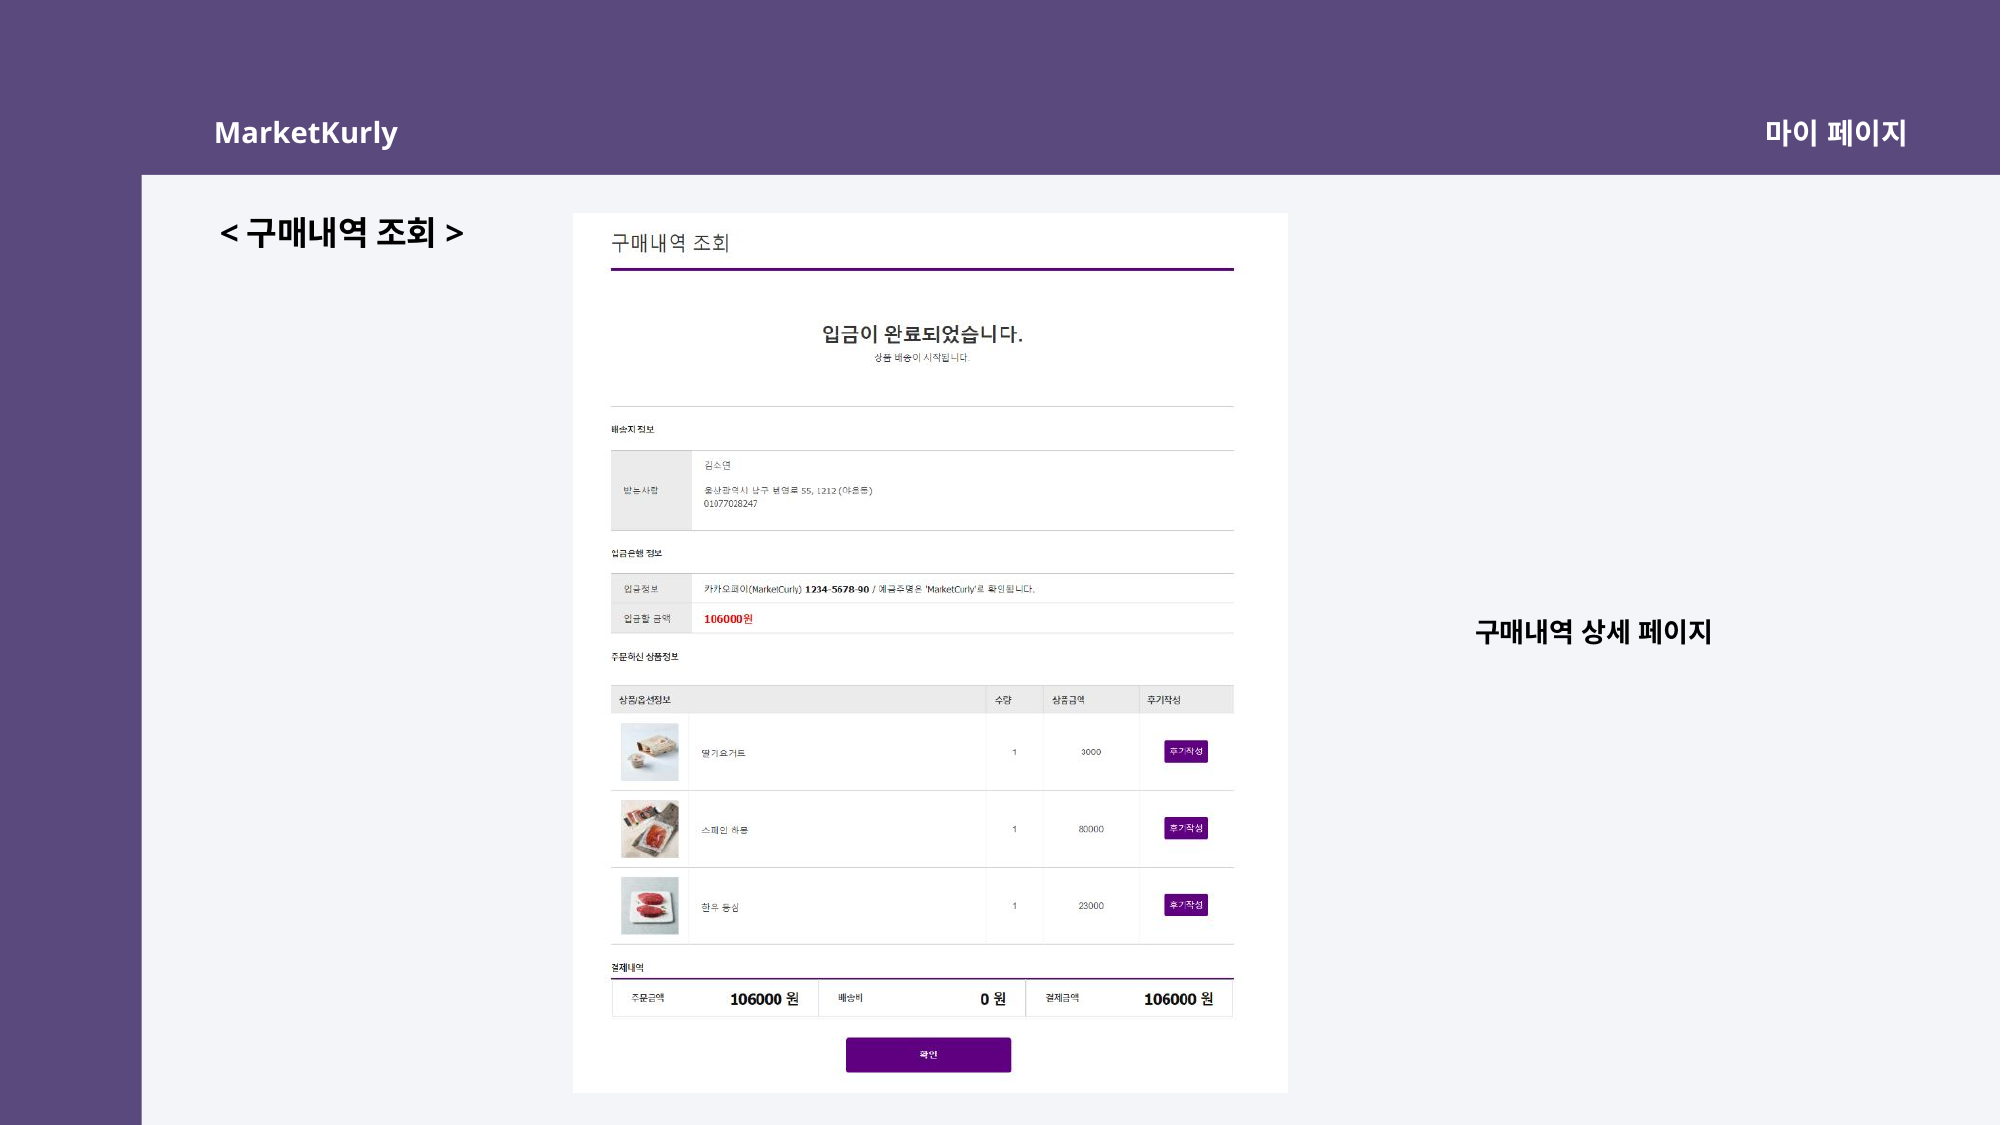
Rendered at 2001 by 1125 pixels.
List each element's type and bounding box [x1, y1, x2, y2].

text_box [141, 72, 2000, 1125]
picture [573, 213, 1288, 1093]
